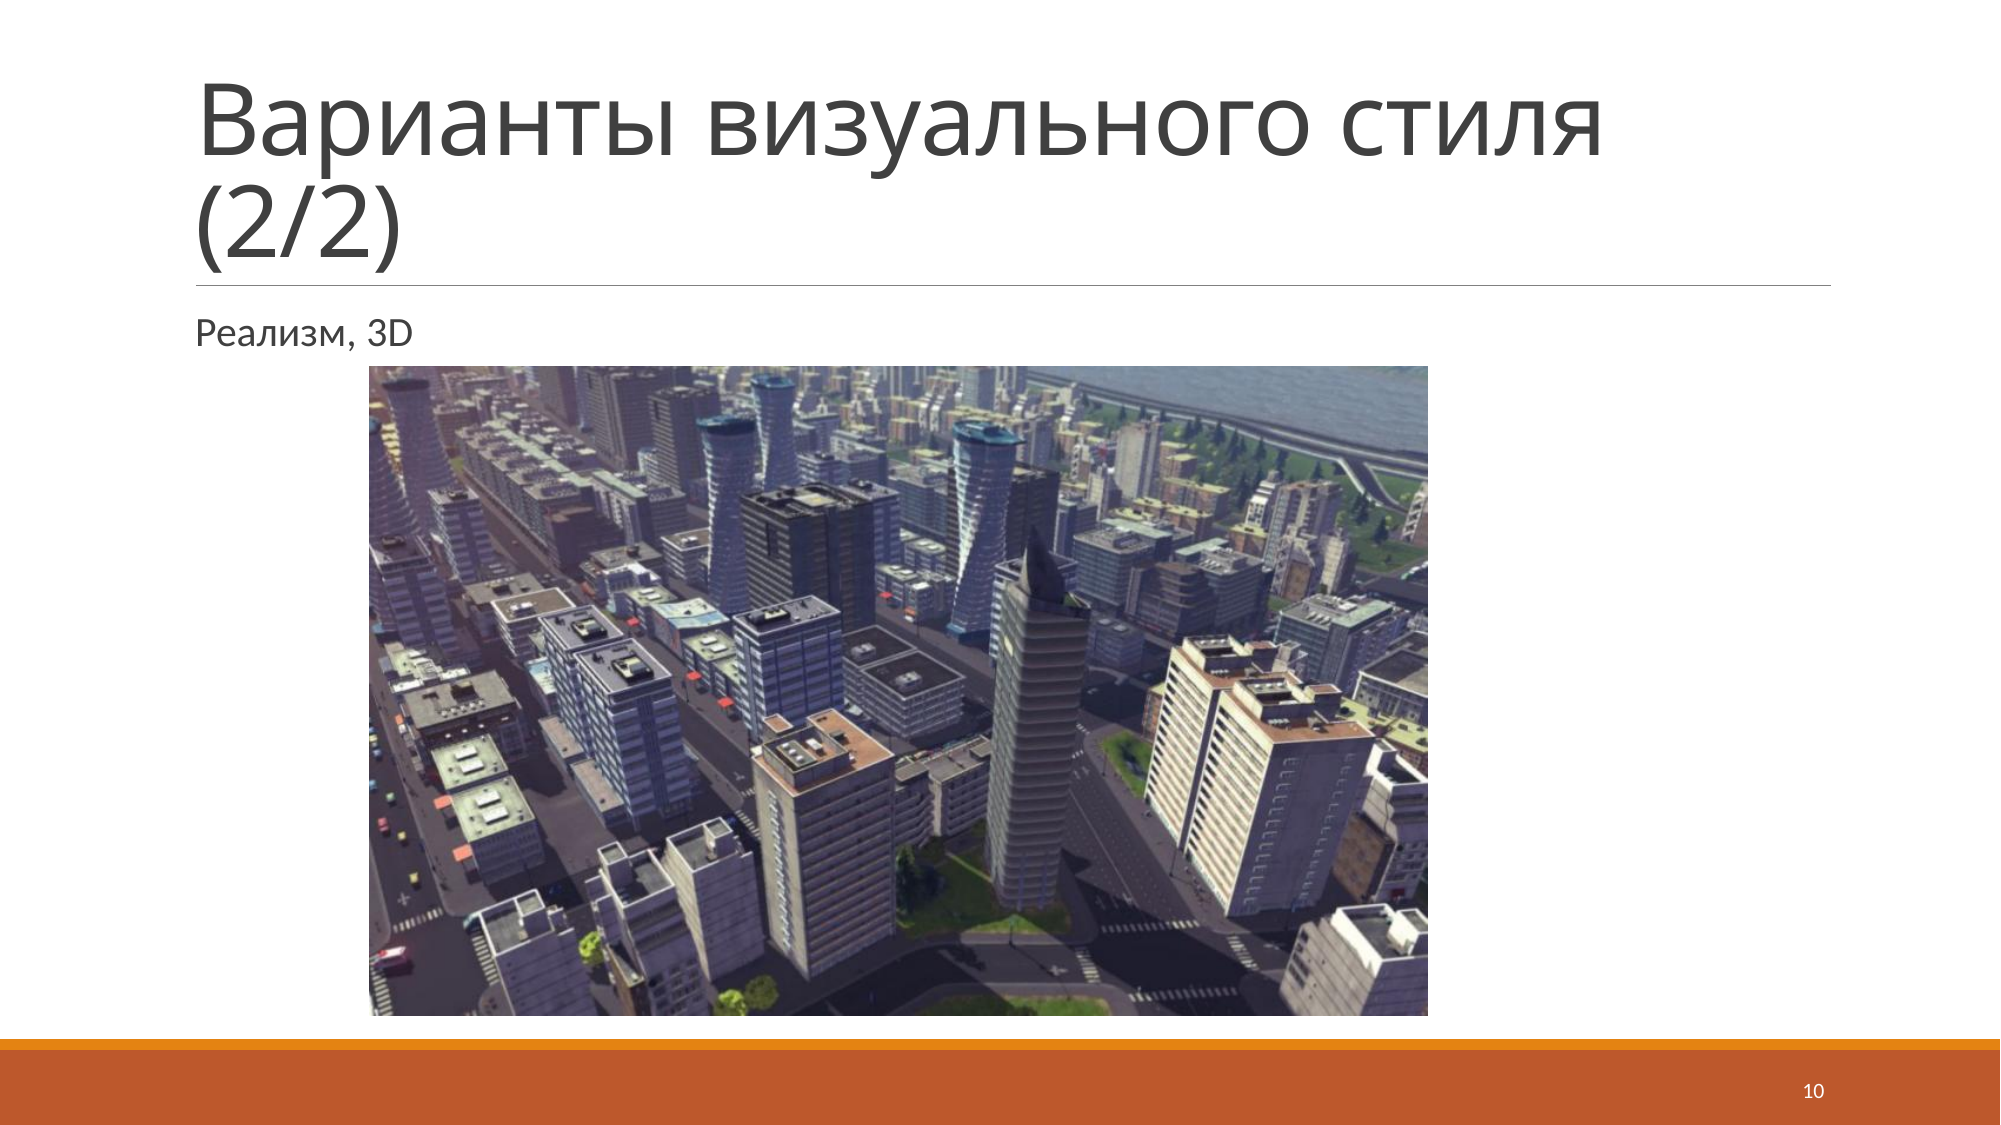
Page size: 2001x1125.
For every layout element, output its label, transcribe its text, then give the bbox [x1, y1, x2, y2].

list Реализм, 3D [180, 302, 1842, 963]
title Варианты визуального стиля (2/2) [180, 47, 1830, 285]
picture [368, 365, 1428, 1016]
slide_number 10 [1624, 1059, 1840, 1120]
